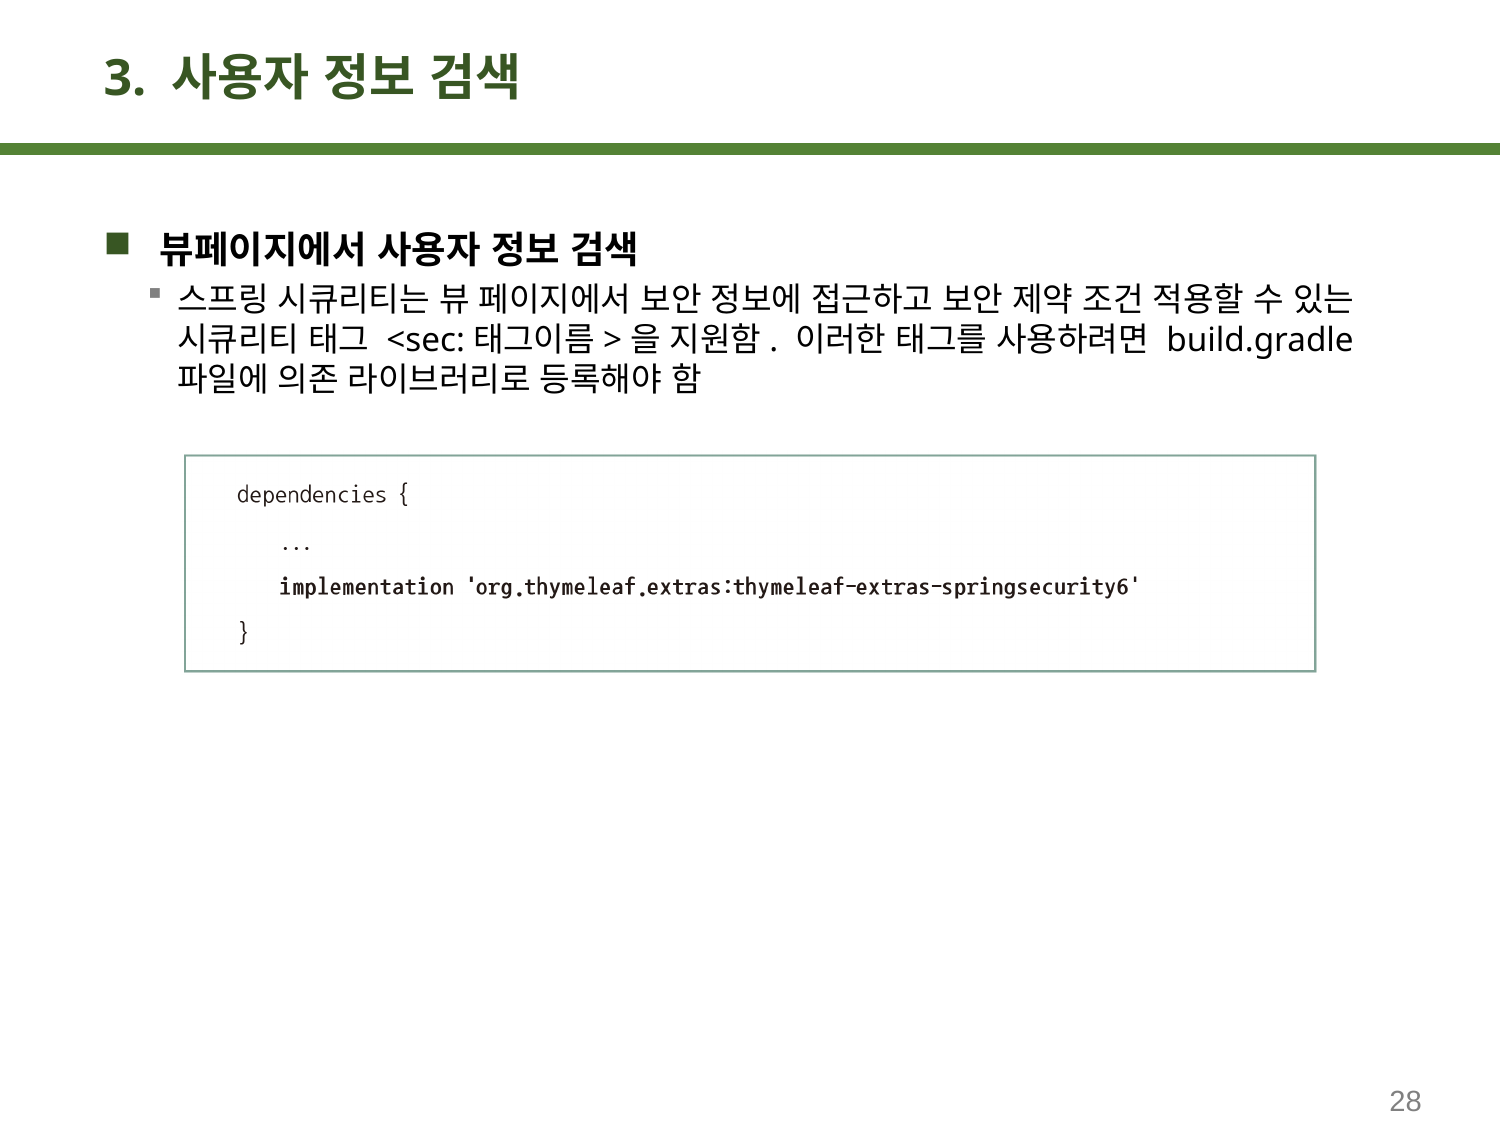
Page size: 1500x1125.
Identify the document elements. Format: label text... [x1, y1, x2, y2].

list 뷰페이지에서 사용자 정보 검색 스프링 시큐리티는 뷰 페이지에서 보안 정보에 접근하고 보안 제약 조건 적용할 수 있는 시큐리티 태그 <sec:태그이름>을 지원함. 이러한 태그를 사용하려면 build.gradle 파일에 의존 라이브러리로 등록해야 함 [88, 196, 1436, 1083]
picture [180, 450, 1319, 675]
title 3. 사용자 정보 검색 [88, 30, 1211, 121]
